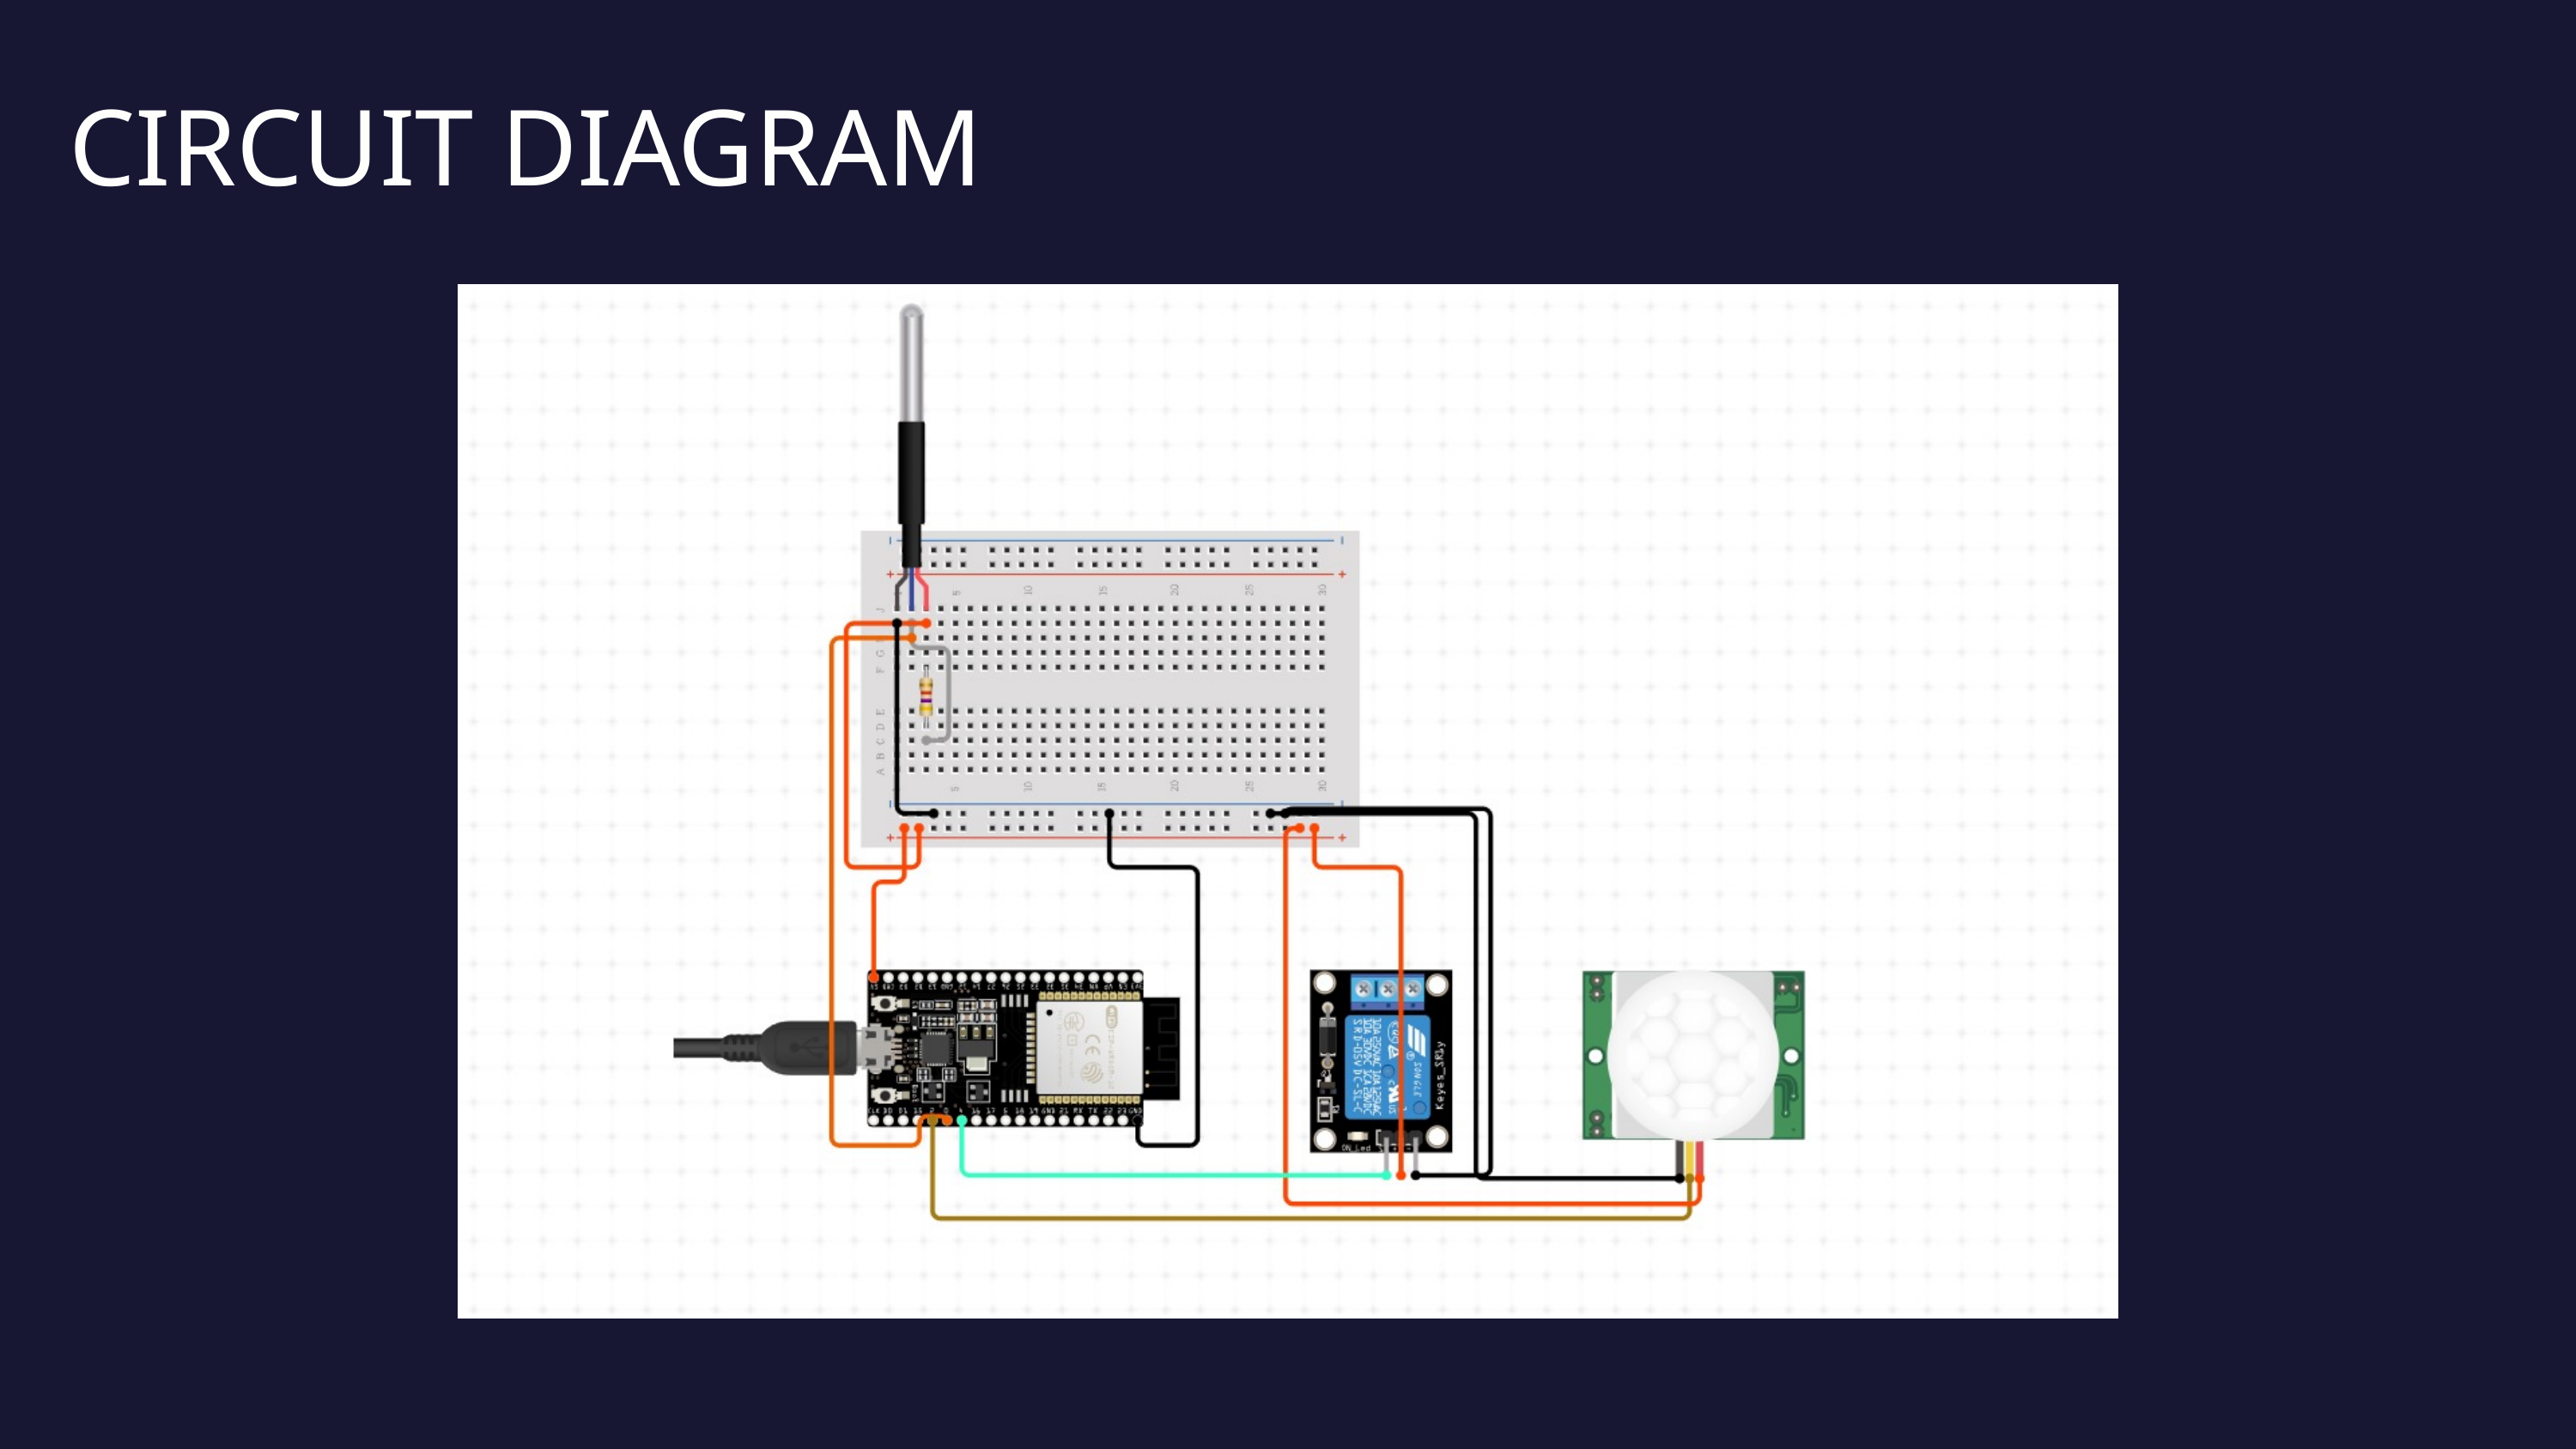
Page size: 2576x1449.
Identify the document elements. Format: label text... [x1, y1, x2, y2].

picture [458, 284, 2118, 1319]
text_box CIRCUIT DIAGRAM [69, 80, 1139, 207]
